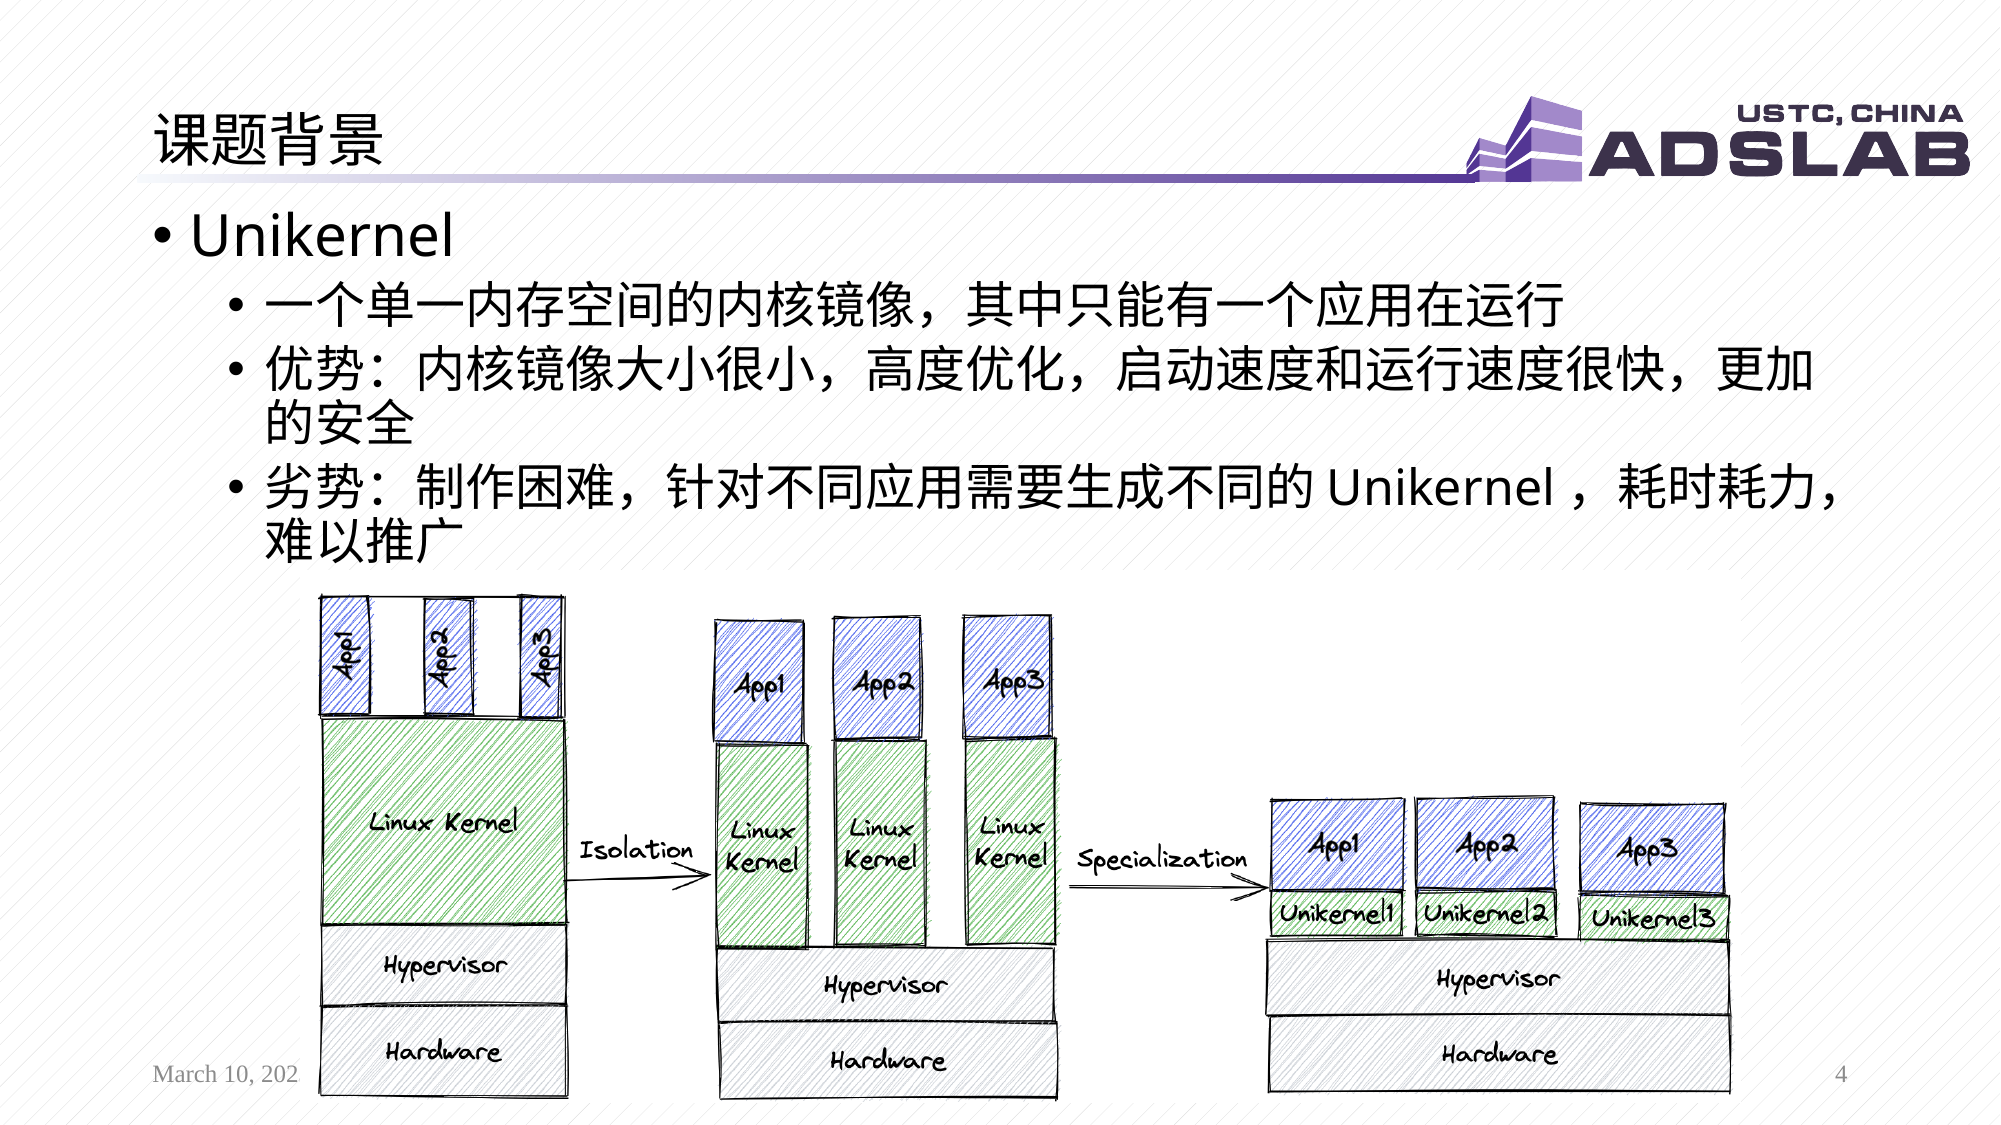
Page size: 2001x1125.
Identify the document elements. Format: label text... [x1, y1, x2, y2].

title 课题背景 [137, 86, 1863, 199]
picture [1863, 93, 1976, 183]
list Unikernel 一个单一内存空间的内核镜像，其中只能有一个应用在运行 优势：内核镜像大小很小，高度优化，启动速度和运行速度很快，更加的安全 劣势：制作困难，针对不同应用需要生成不同的Unikernel，耗时耗力，难以推广 [137, 199, 1863, 1014]
picture [300, 570, 1741, 1103]
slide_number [137, 1042, 300, 1103]
